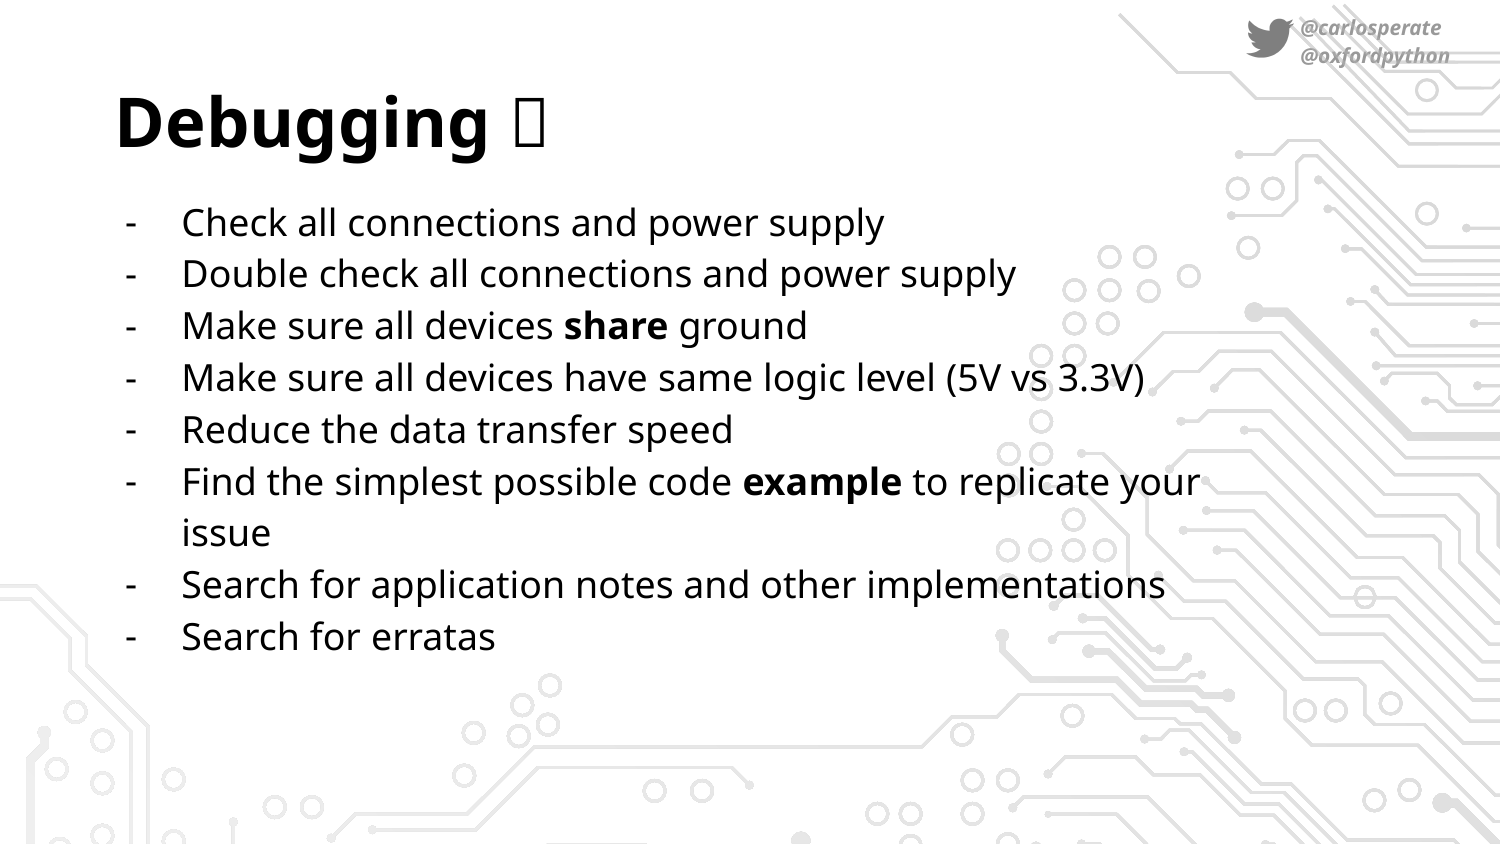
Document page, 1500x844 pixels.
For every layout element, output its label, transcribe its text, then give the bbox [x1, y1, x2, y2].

picture [1246, 14, 1294, 62]
list Check all connections and power supply Double check all connections and power supply Make sure all devices share ground Make sure all devices have same logic level (5V vs 3.3V) Reduce the data transfer speed Find the simplest possible code example to replicate your issue Search for application notes and other implementations Search for erratas [113, 186, 1302, 761]
title Debugging 🐛 [103, 83, 1368, 173]
